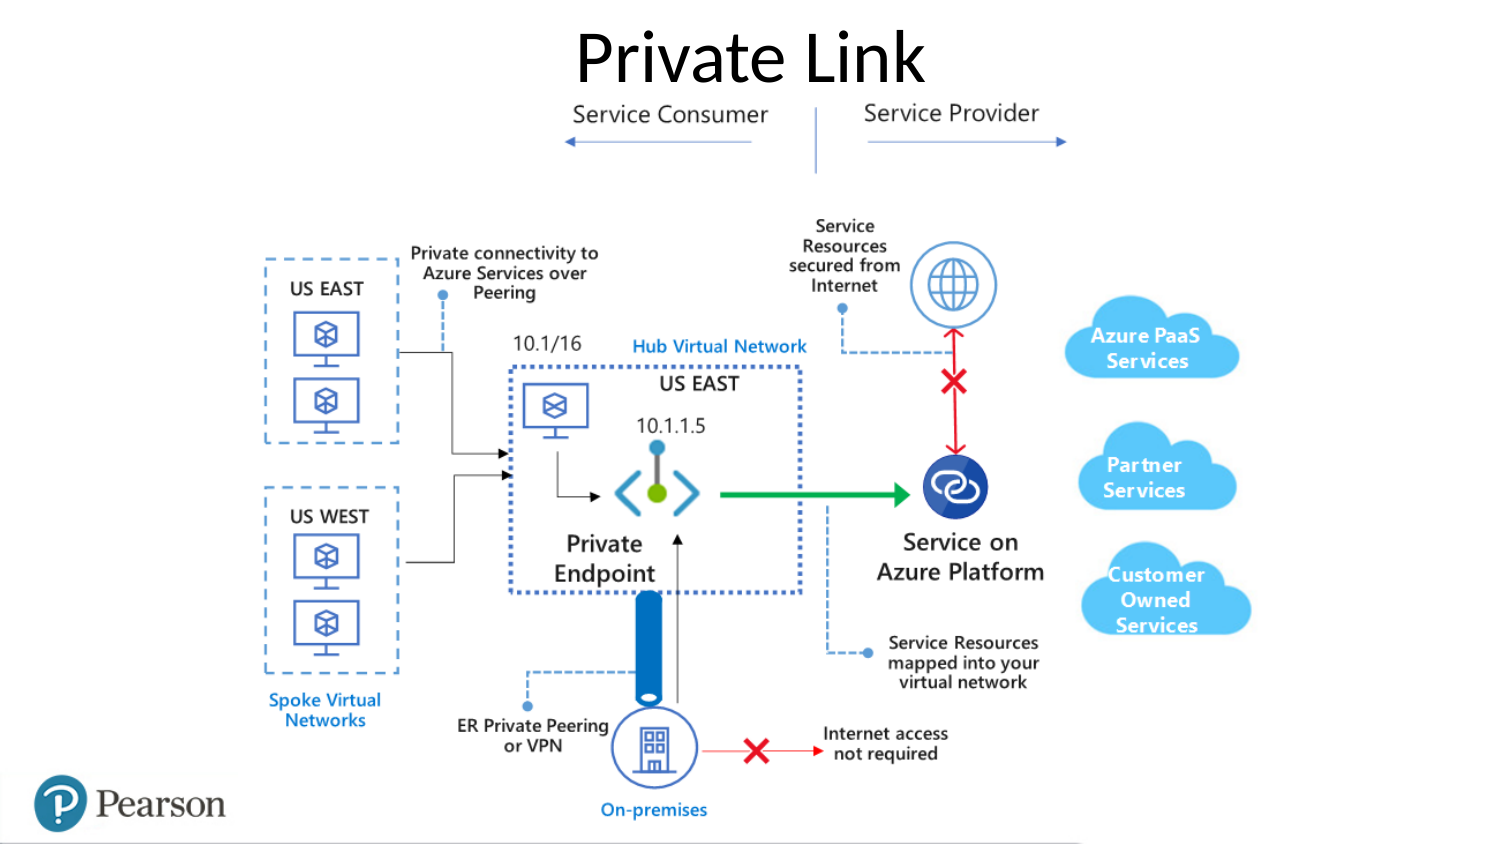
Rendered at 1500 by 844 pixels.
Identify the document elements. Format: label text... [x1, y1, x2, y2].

title Private Link [132, 0, 1371, 92]
picture [0, 0, 1500, 844]
